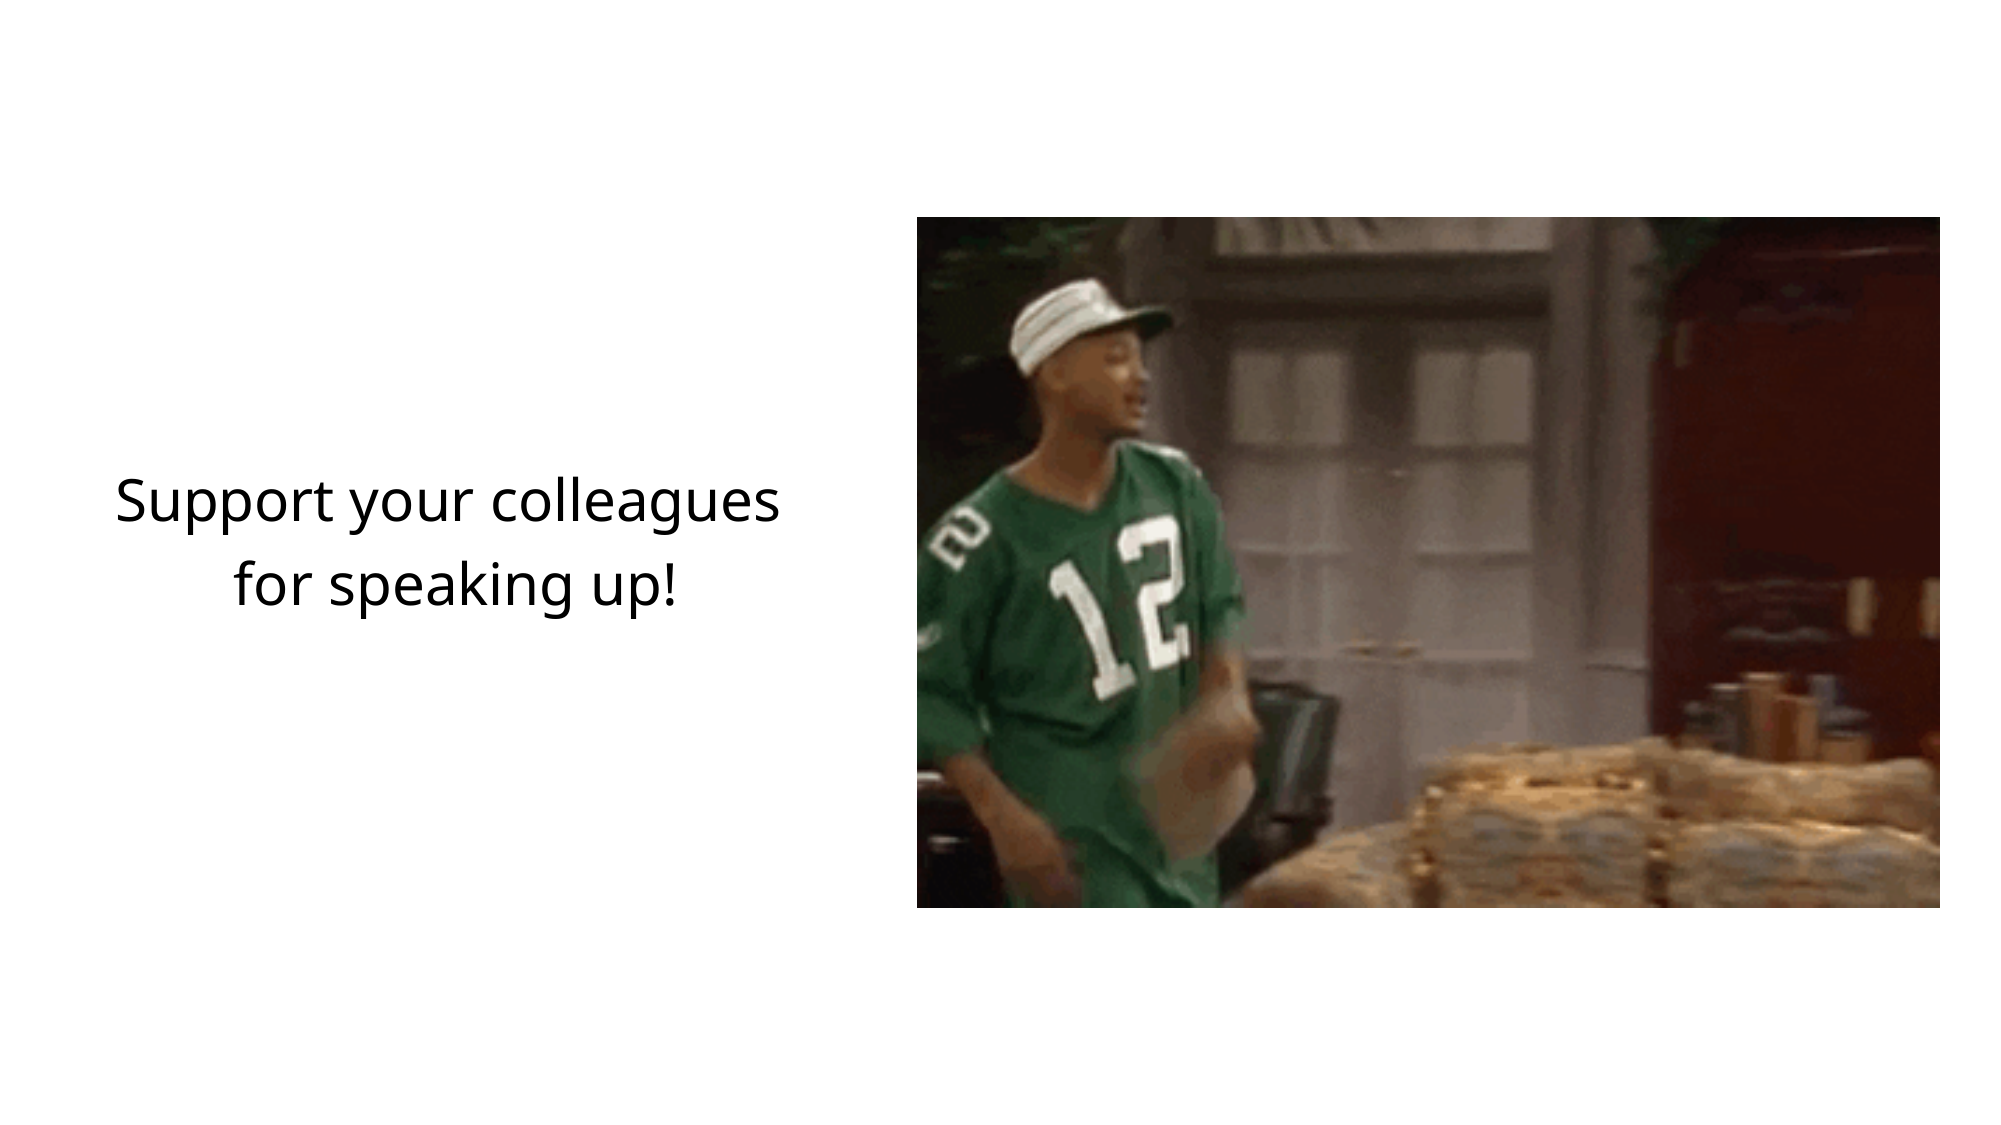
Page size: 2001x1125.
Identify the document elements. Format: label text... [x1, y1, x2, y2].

list Support your colleagues for speaking up! [34, 205, 878, 920]
picture [917, 217, 1940, 908]
